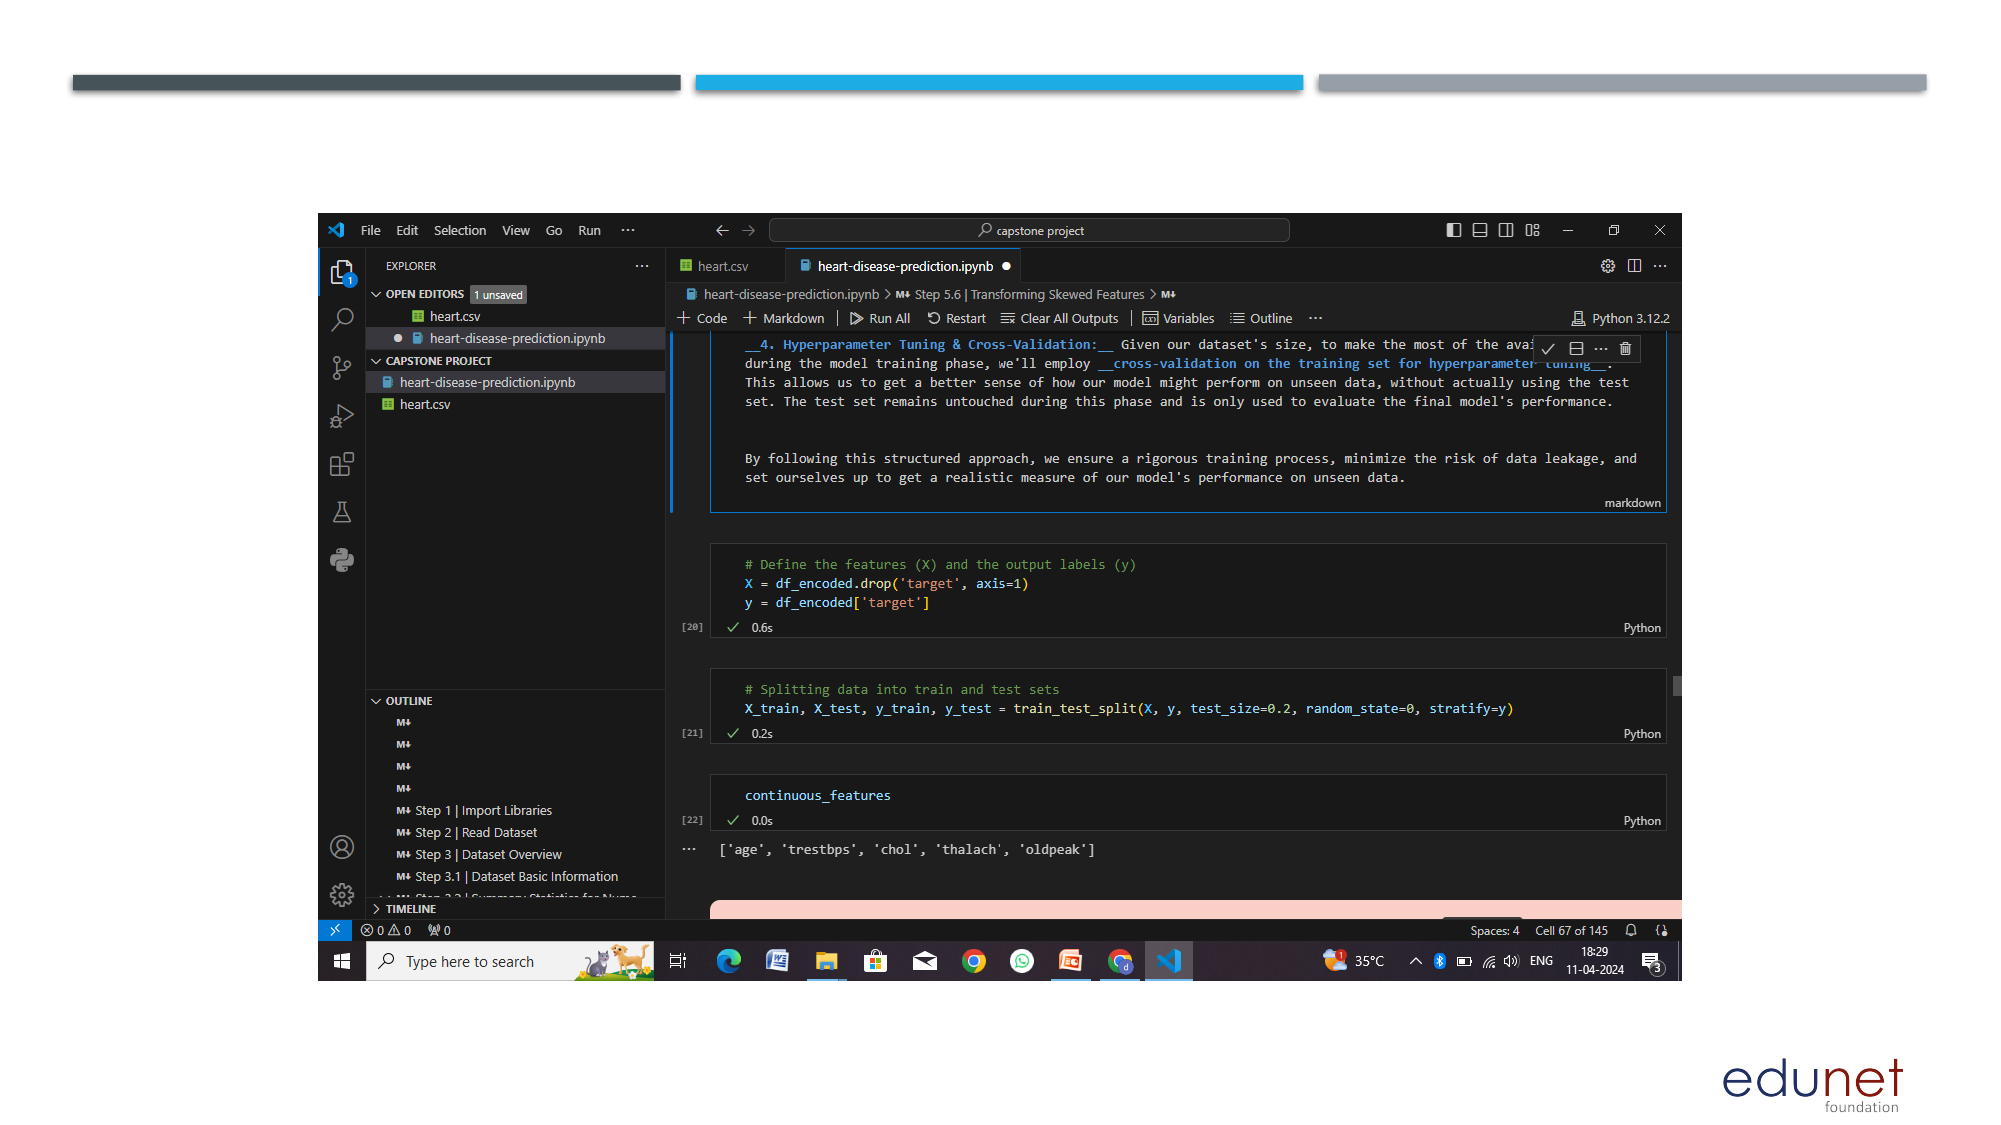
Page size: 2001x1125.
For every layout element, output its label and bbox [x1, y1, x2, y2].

list [317, 212, 1683, 981]
picture [1719, 1056, 1905, 1116]
